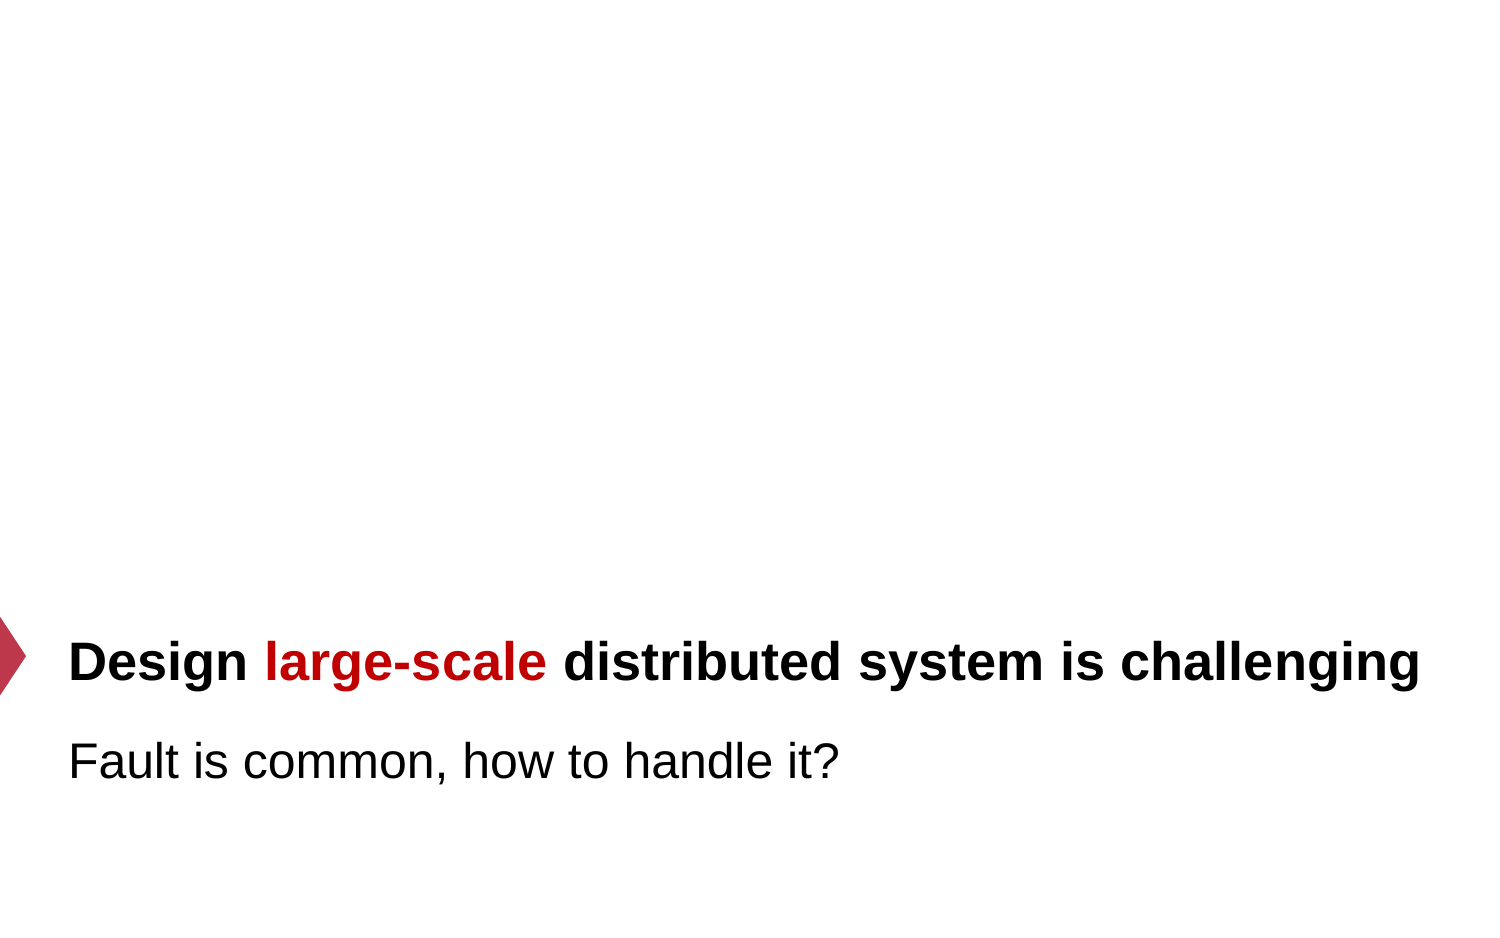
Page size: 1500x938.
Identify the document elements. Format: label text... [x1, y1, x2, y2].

text_box Design large-scale distributed system is challenging Fault is common, how to handle it? [53, 467, 1500, 797]
